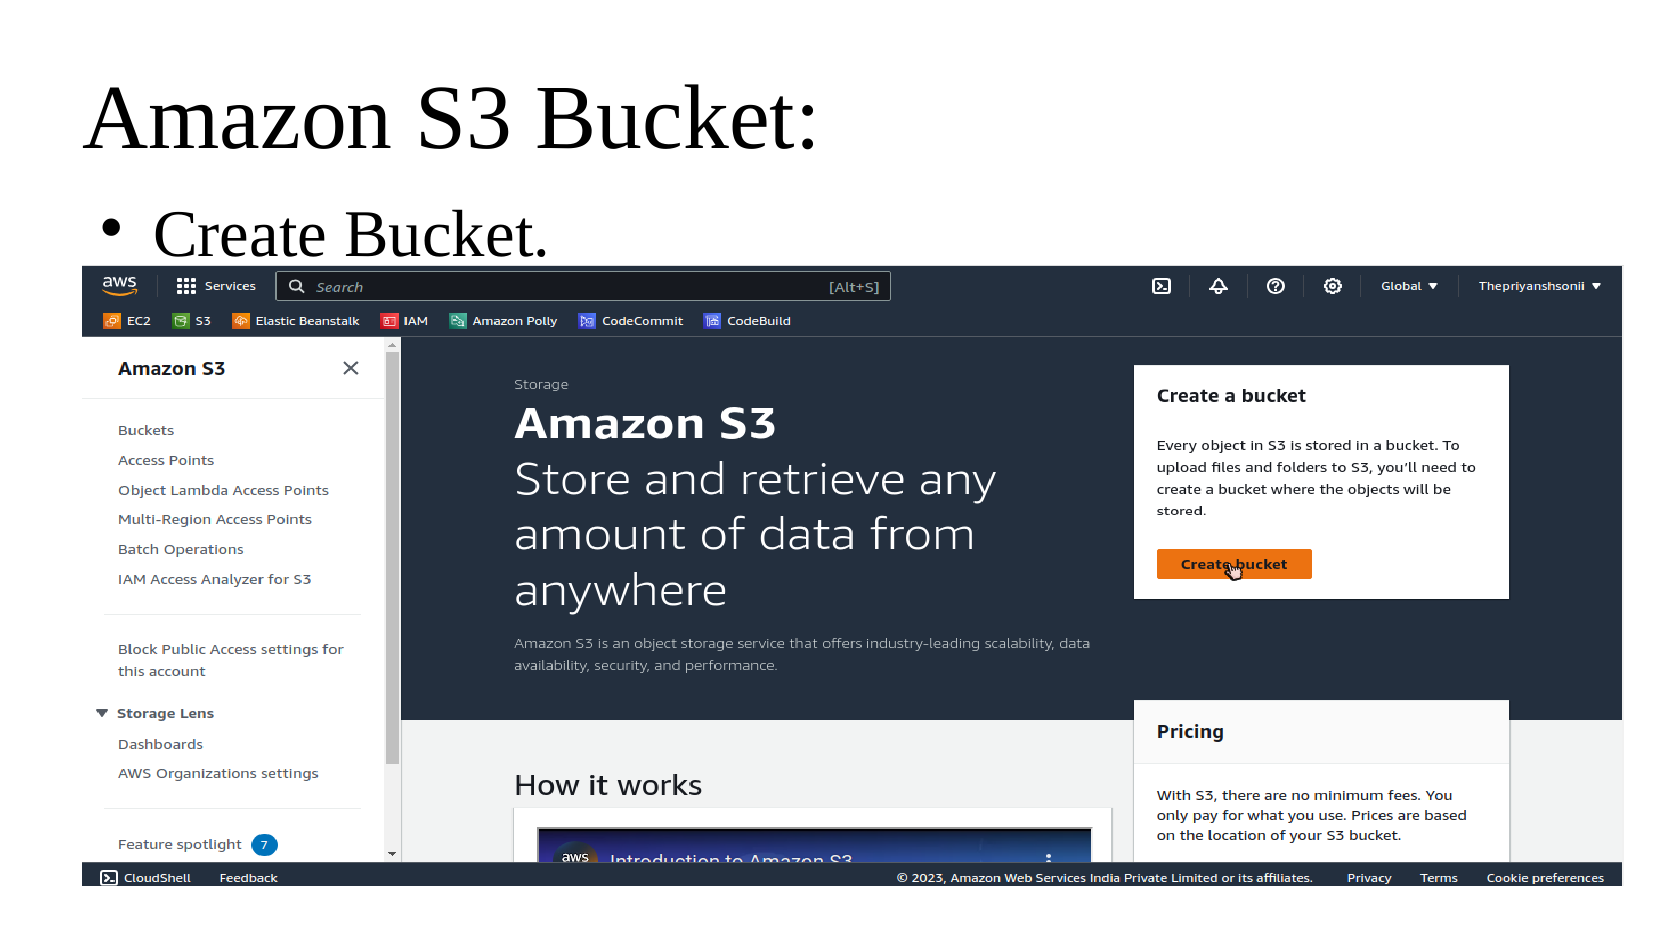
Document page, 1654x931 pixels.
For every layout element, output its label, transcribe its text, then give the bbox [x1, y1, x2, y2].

list Create Bucket. [82, 192, 1571, 265]
title Amazon S3 Bucket: [82, 36, 1571, 192]
picture [82, 265, 1624, 886]
